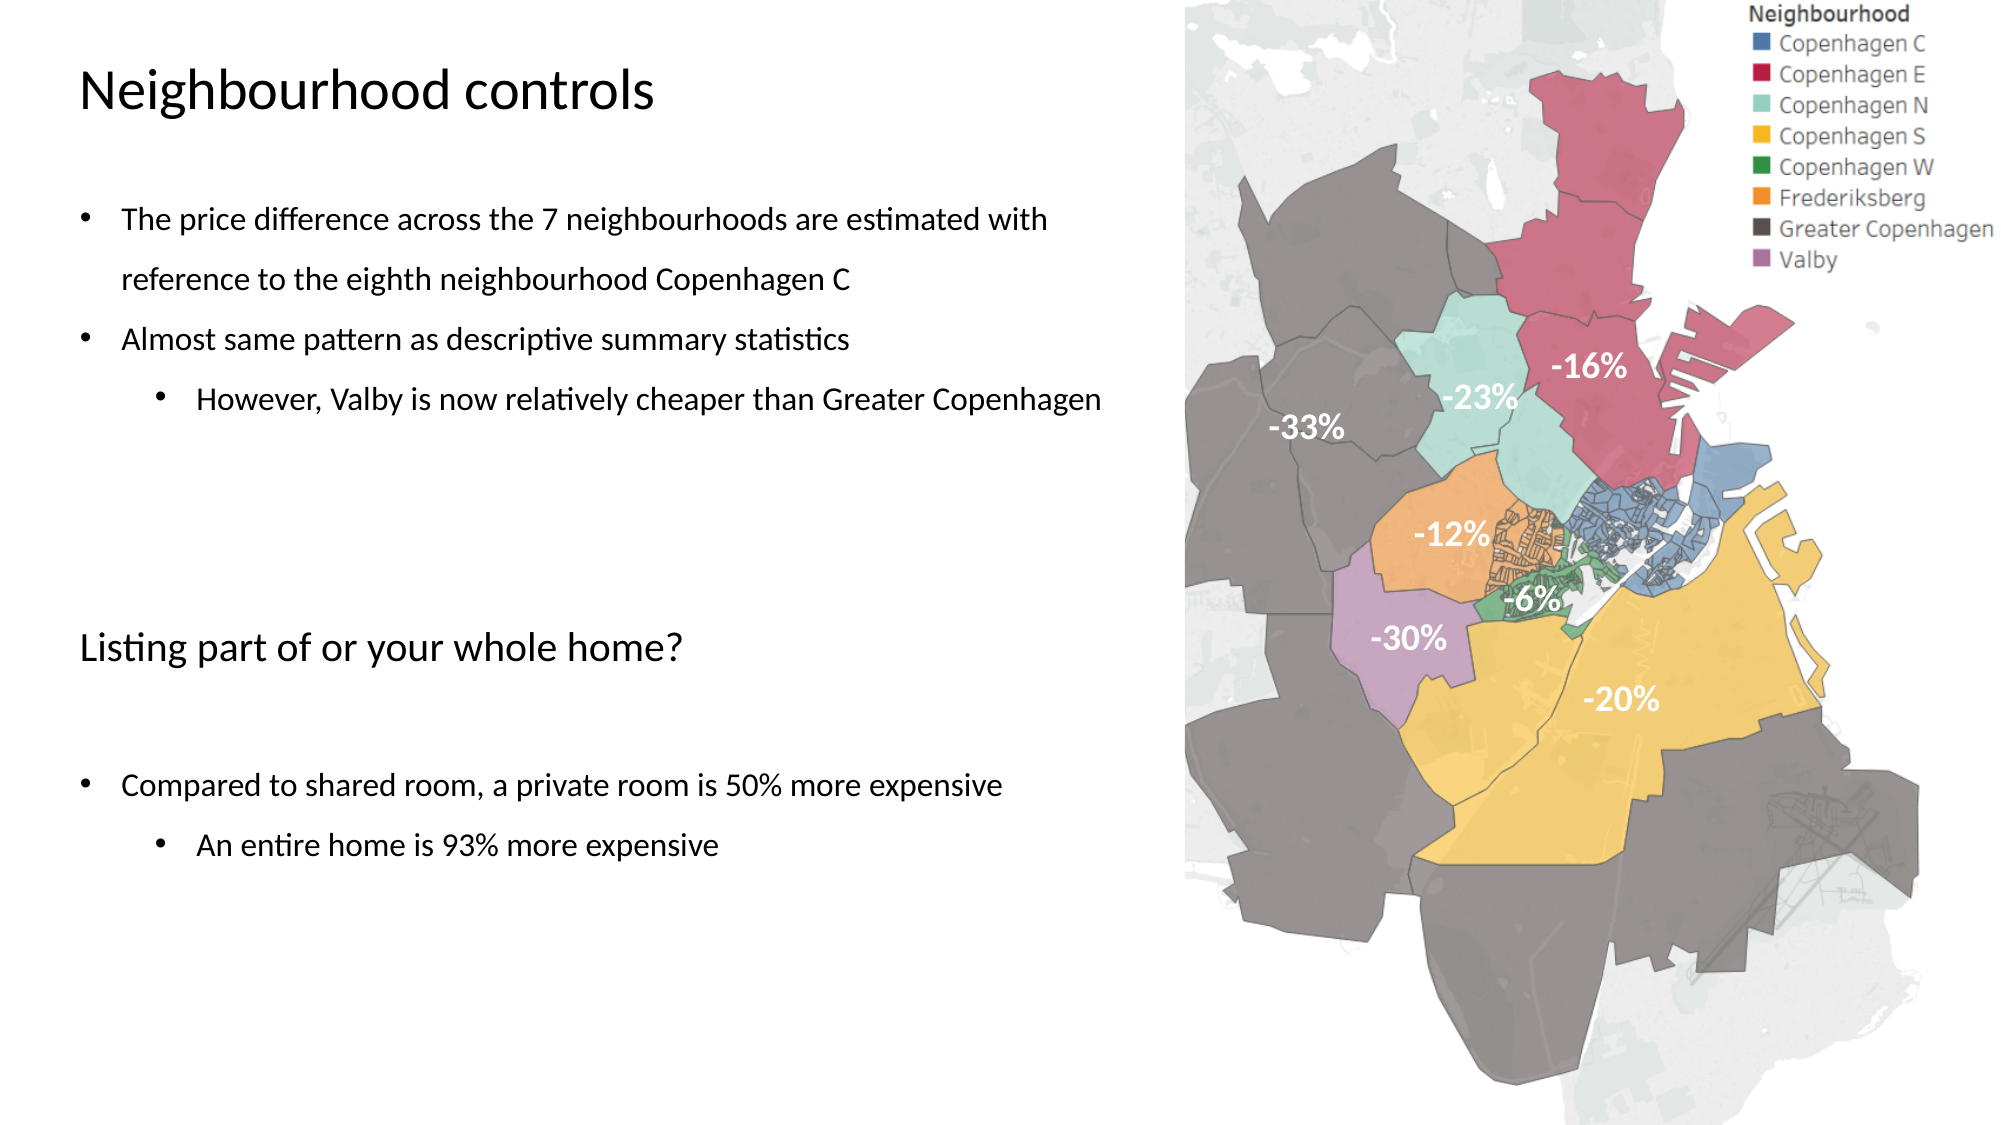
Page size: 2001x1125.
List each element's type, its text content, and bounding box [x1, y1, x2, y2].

text_box The price difference across the 7 neighbourhoods are estimated with reference to the eighth neighbourhood Copenhagen C Almost same pattern as descriptive summary statistics However, Valby is now relatively cheaper than Greater Copenhagen [72, 169, 1163, 484]
text_box Neighbourhood controls [72, 43, 1177, 129]
text_box Compared to shared room, a private room is 50% more expensive An entire home is 93% more expensive [72, 735, 1163, 871]
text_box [1184, 0, 2000, 1125]
text_box Listing part of or your whole home? [72, 611, 1177, 677]
